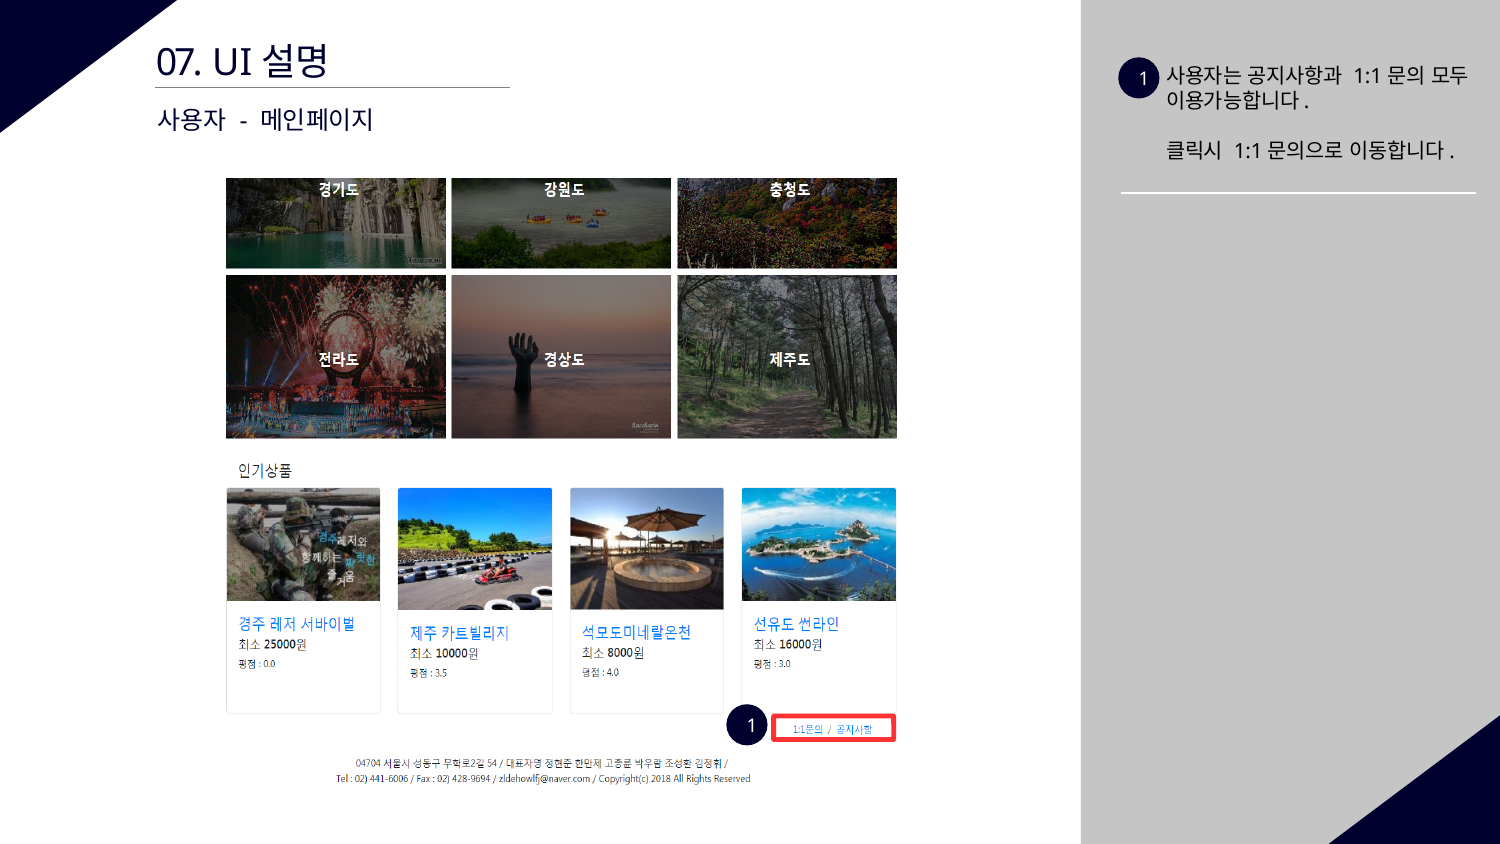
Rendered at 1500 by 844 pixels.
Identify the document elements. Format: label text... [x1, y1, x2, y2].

text_box 사용자 - 메인페이지 [142, 97, 390, 142]
text_box UI설명 [218, 30, 346, 87]
picture [0, 178, 1044, 785]
text_box 1 [1116, 55, 1162, 101]
text_box 07. [141, 30, 218, 90]
text_box 사용자는 공지사항과 1:1문의 모두 이용가능합니다. 클릭시 1:1문의으로 이동합니다. [1151, 55, 1490, 171]
